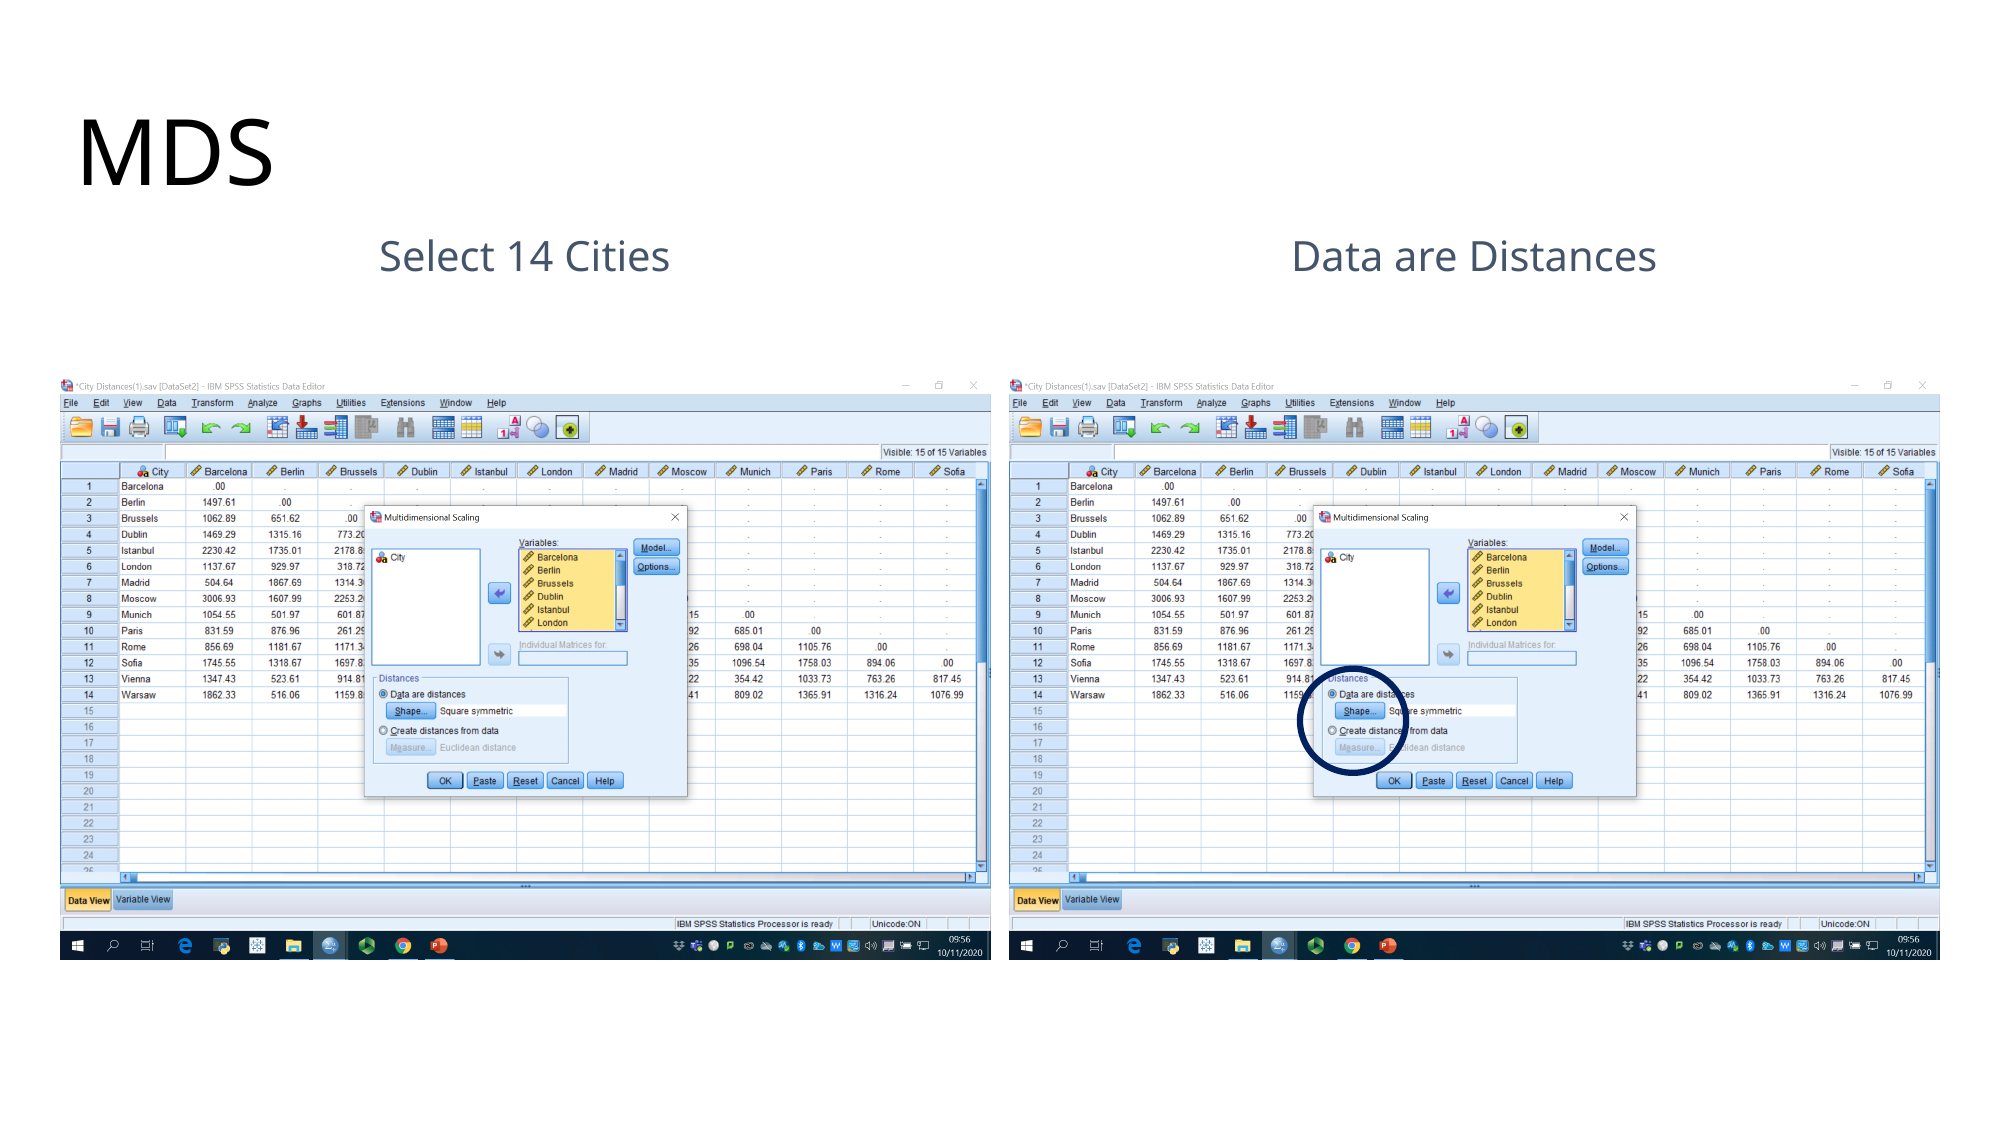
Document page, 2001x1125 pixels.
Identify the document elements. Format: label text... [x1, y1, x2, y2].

list Data are Distances [1009, 219, 1939, 297]
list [1009, 377, 1940, 960]
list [60, 377, 991, 960]
title MDS [60, 37, 1940, 213]
list Select 14 Cities [60, 219, 990, 297]
